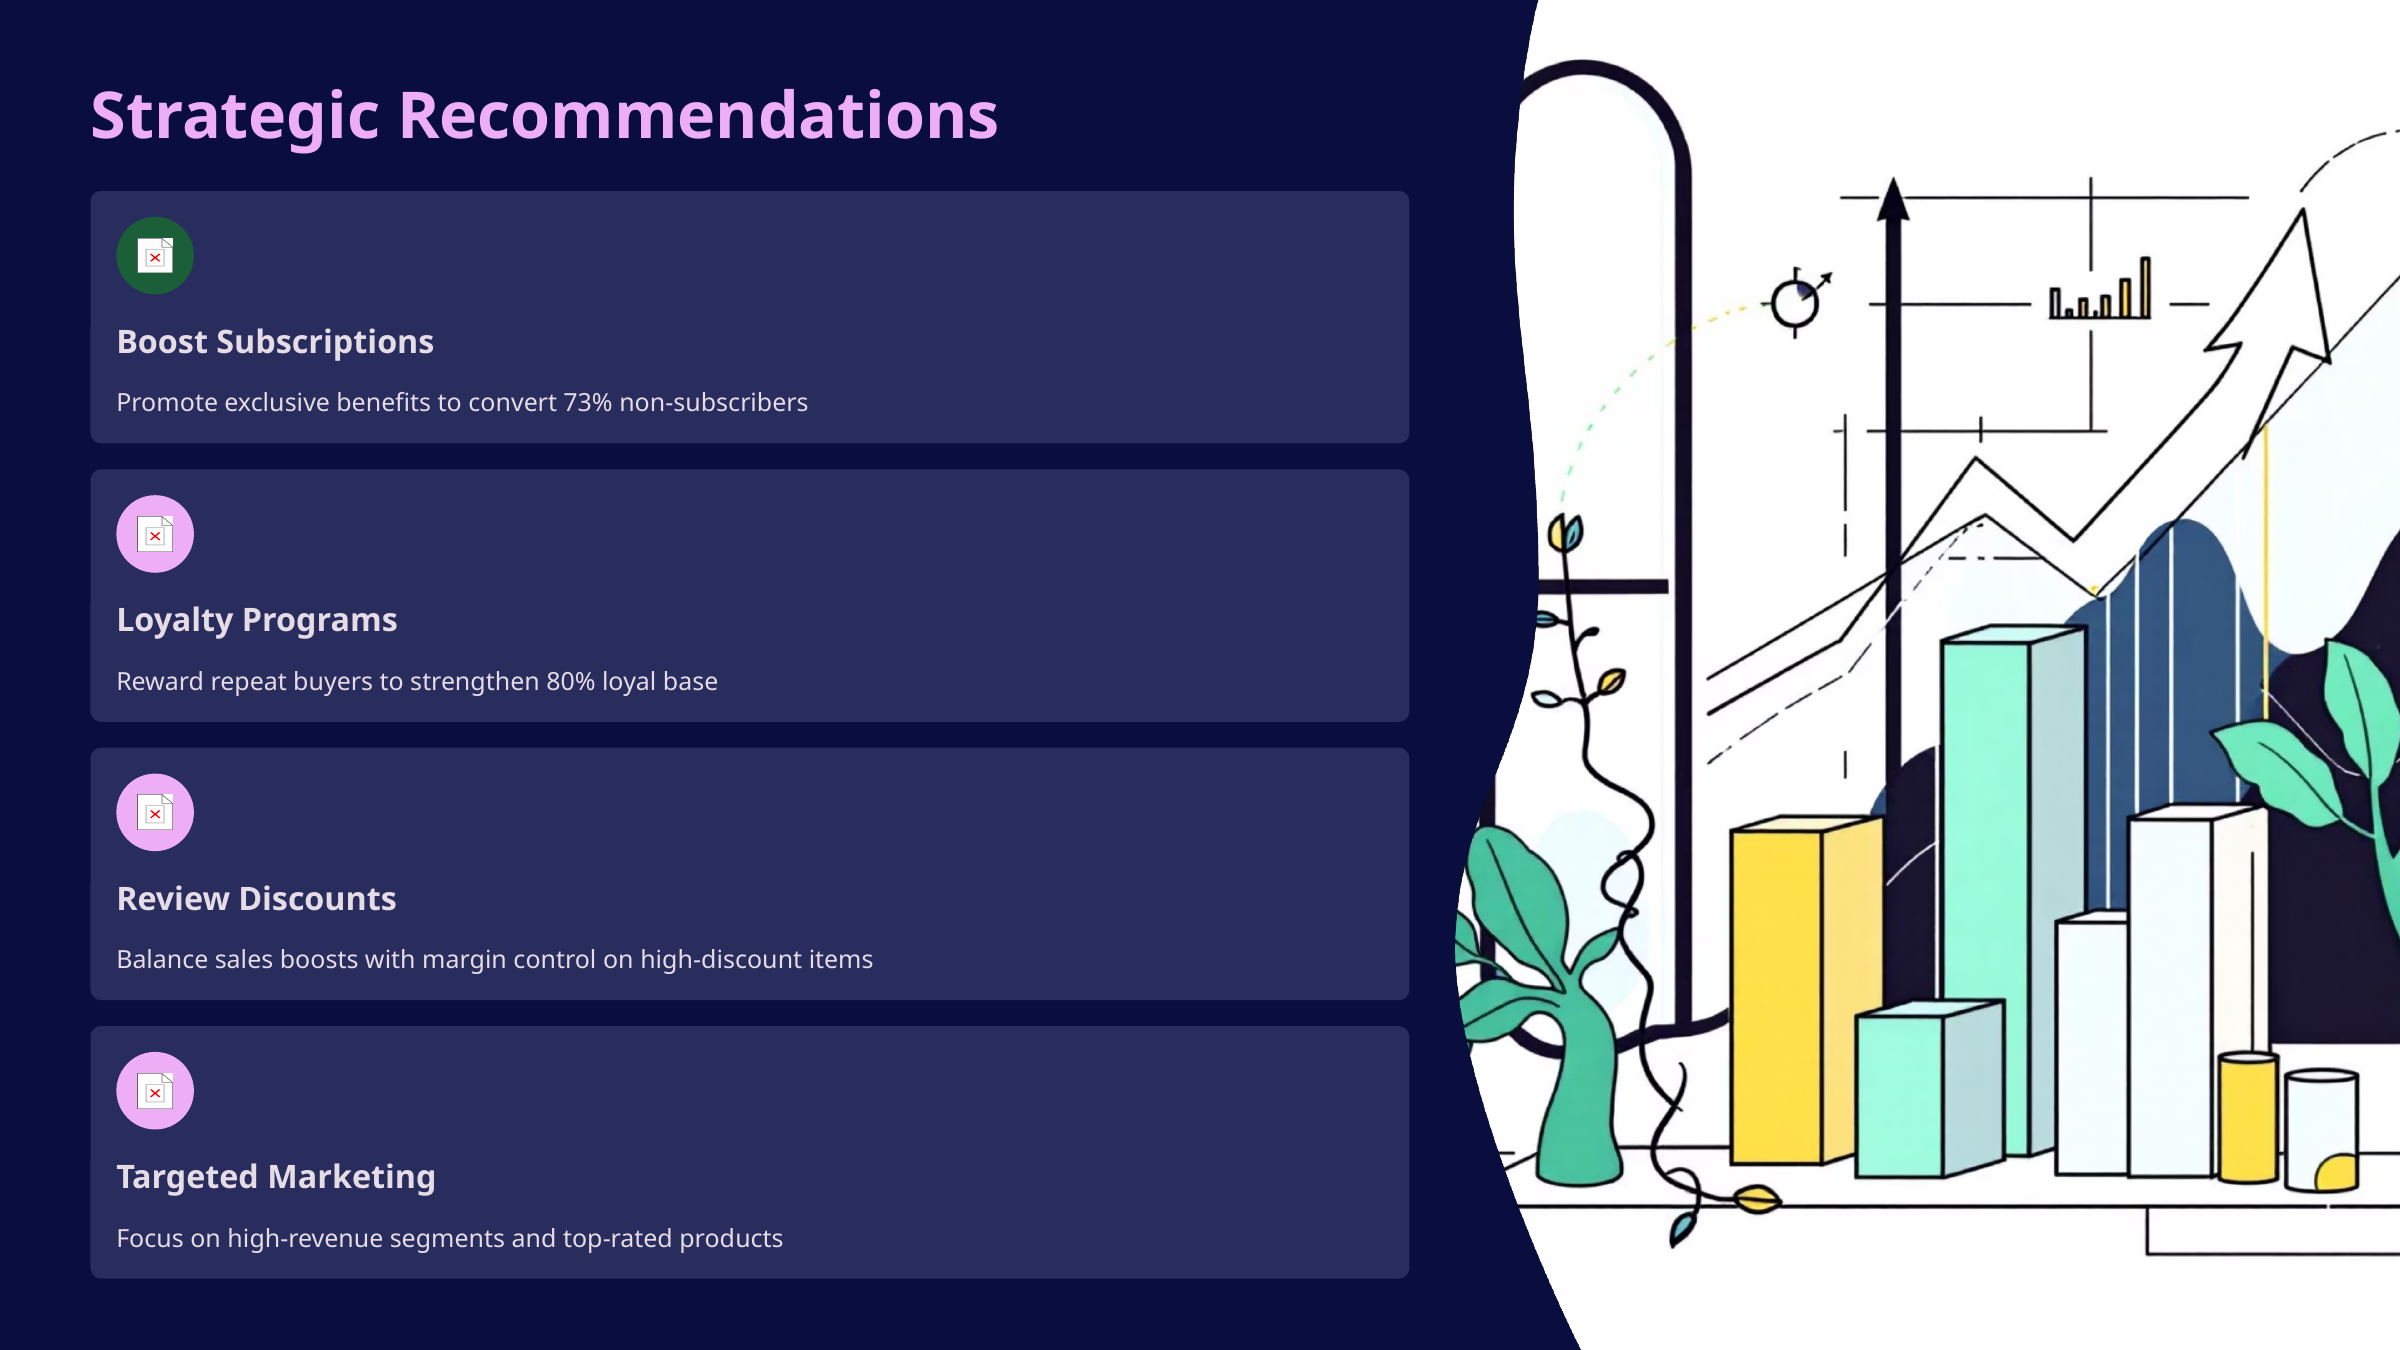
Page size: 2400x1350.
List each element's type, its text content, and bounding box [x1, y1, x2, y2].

text_box Targeted Marketing [116, 1155, 440, 1196]
text_box [116, 773, 194, 852]
text_box Review Discounts [116, 877, 440, 918]
text_box Balance sales boosts with margin control on high-discount items [116, 933, 1384, 975]
text_box Focus on high-revenue segments and top-rated products [116, 1211, 1384, 1253]
text_box [116, 495, 194, 573]
text_box [90, 1026, 1410, 1279]
picture [137, 794, 173, 830]
text_box [116, 1051, 194, 1130]
picture [137, 1073, 173, 1109]
text_box Boost Subscriptions [116, 320, 442, 361]
picture [137, 238, 173, 274]
picture [137, 516, 173, 552]
picture [1454, 0, 2400, 1350]
text_box Strategic Recommendations [90, 71, 1005, 153]
text_box [90, 747, 1410, 1001]
text_box [90, 190, 1410, 444]
text_box [90, 469, 1410, 722]
text_box Loyalty Programs [116, 598, 440, 640]
text_box Promote exclusive benefits to convert 73% non-subscribers [116, 376, 1384, 418]
text_box Reward repeat buyers to strengthen 80% loyal base [116, 654, 1384, 696]
text_box [116, 216, 194, 295]
